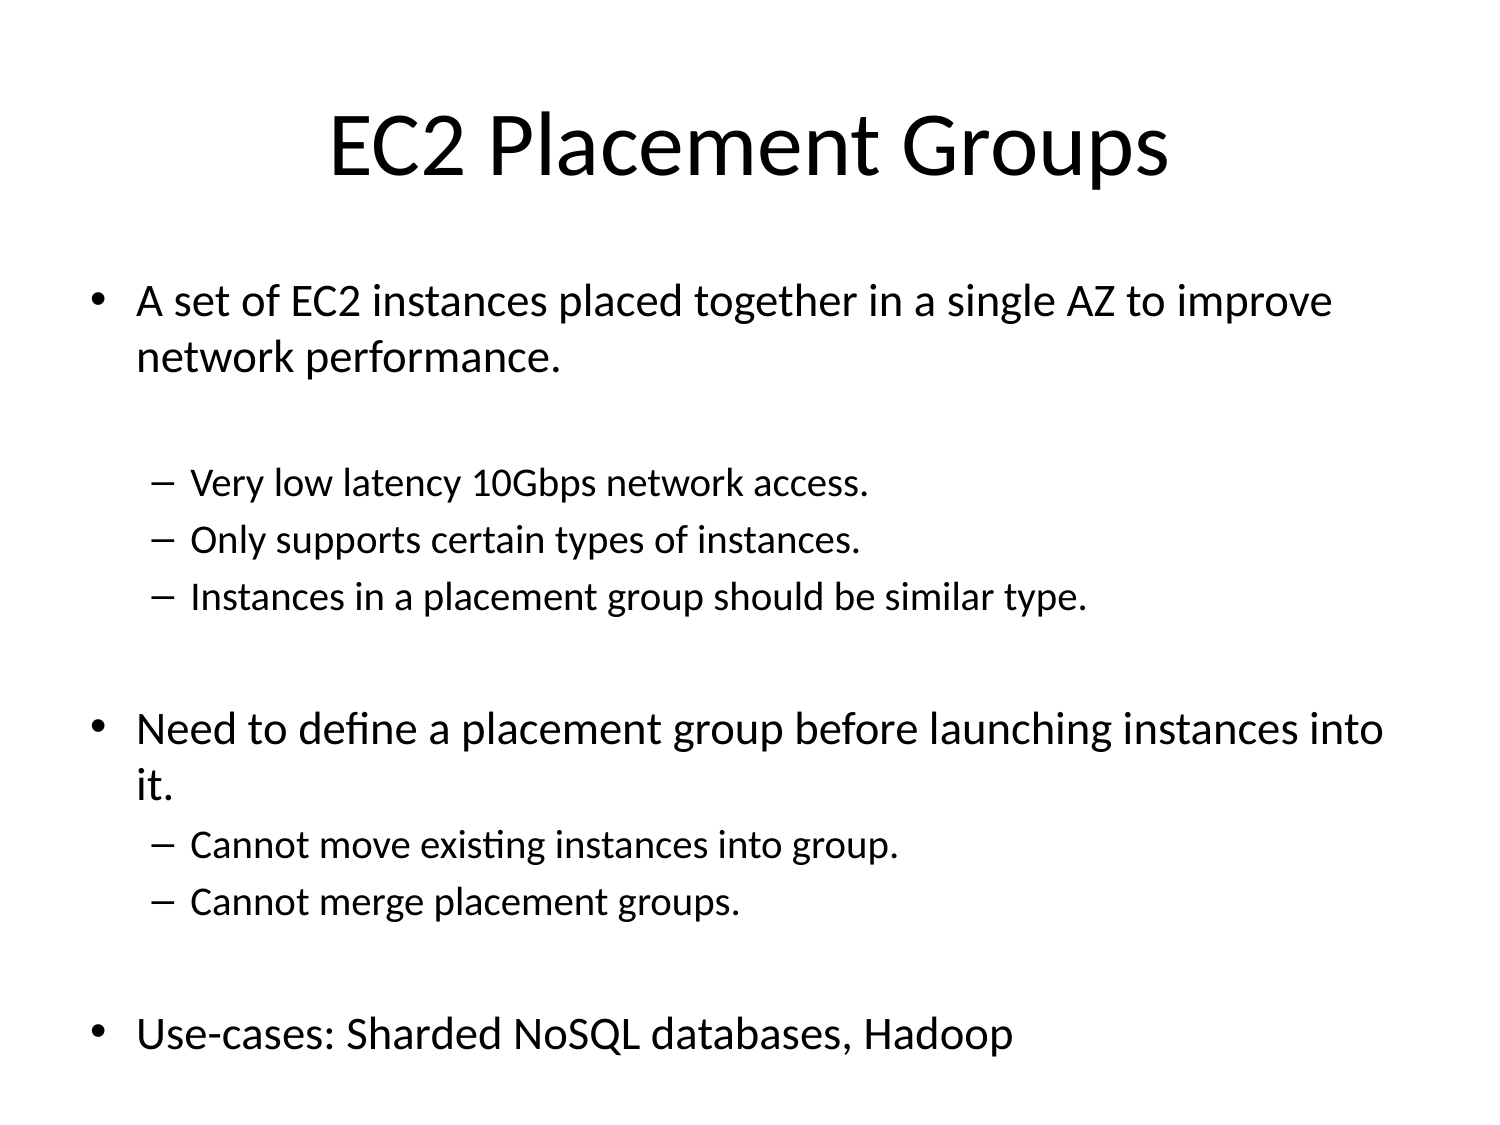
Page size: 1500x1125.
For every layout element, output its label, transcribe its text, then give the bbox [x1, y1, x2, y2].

title EC2 Placement Groups [75, 45, 1425, 233]
list A set of EC2 instances placed together in a single AZ to improve network performance. Very low latency 10Gbps network access. Only supports certain types of instances. Instances in a placement group should be similar type. Need to define a placement group before launching instances into it. Cannot move existing instances into group. Cannot merge placement groups. Use-cases: Sharded NoSQL databases, Hadoop [75, 262, 1425, 1073]
